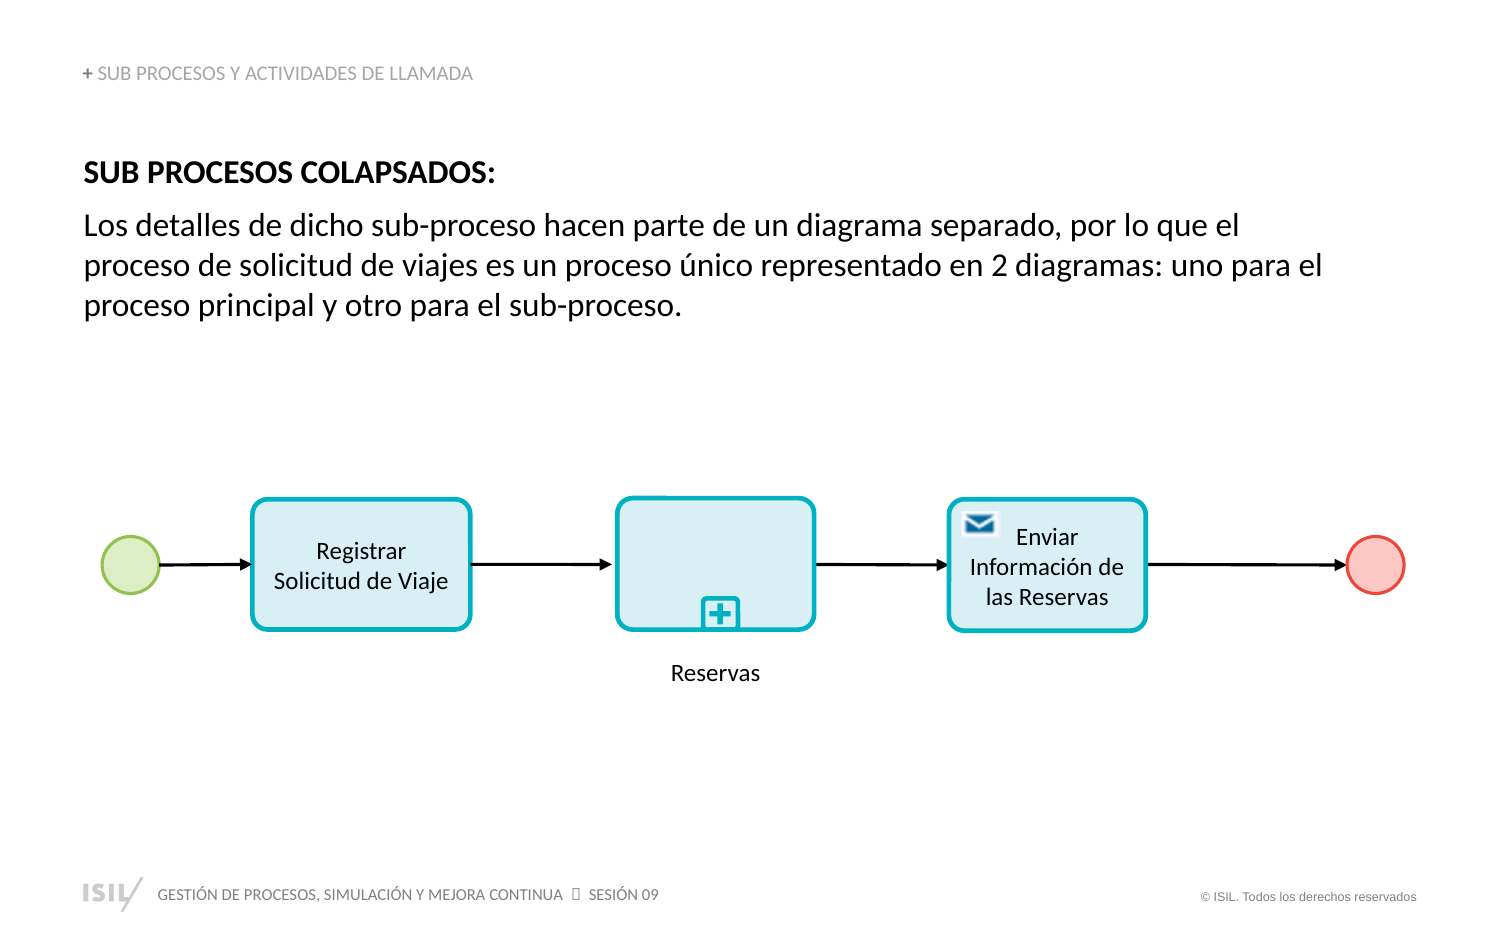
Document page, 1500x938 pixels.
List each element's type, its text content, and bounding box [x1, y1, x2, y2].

text_box Enviar Información de las Reservas [945, 496, 1149, 634]
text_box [620, 501, 813, 628]
text_box Registrar Solicitud de Viaje [249, 496, 474, 633]
text_box [98, 533, 163, 597]
text_box + SUB PROCESOS Y ACTIVIDADES DE LLAMADA [82, 62, 482, 85]
text_box [1343, 533, 1408, 597]
picture [961, 511, 1001, 538]
text_box Reservas [643, 648, 788, 694]
text_box SUB PROCESOS COLAPSADOS: Los detalles de dicho sub-proceso hacen parte de un diagrama separado, por lo que el proceso de solicitud de viajes es un proceso único representado en 2 diagramas: uno para el proceso principal y otro para el sub-proceso. [83, 150, 1346, 323]
